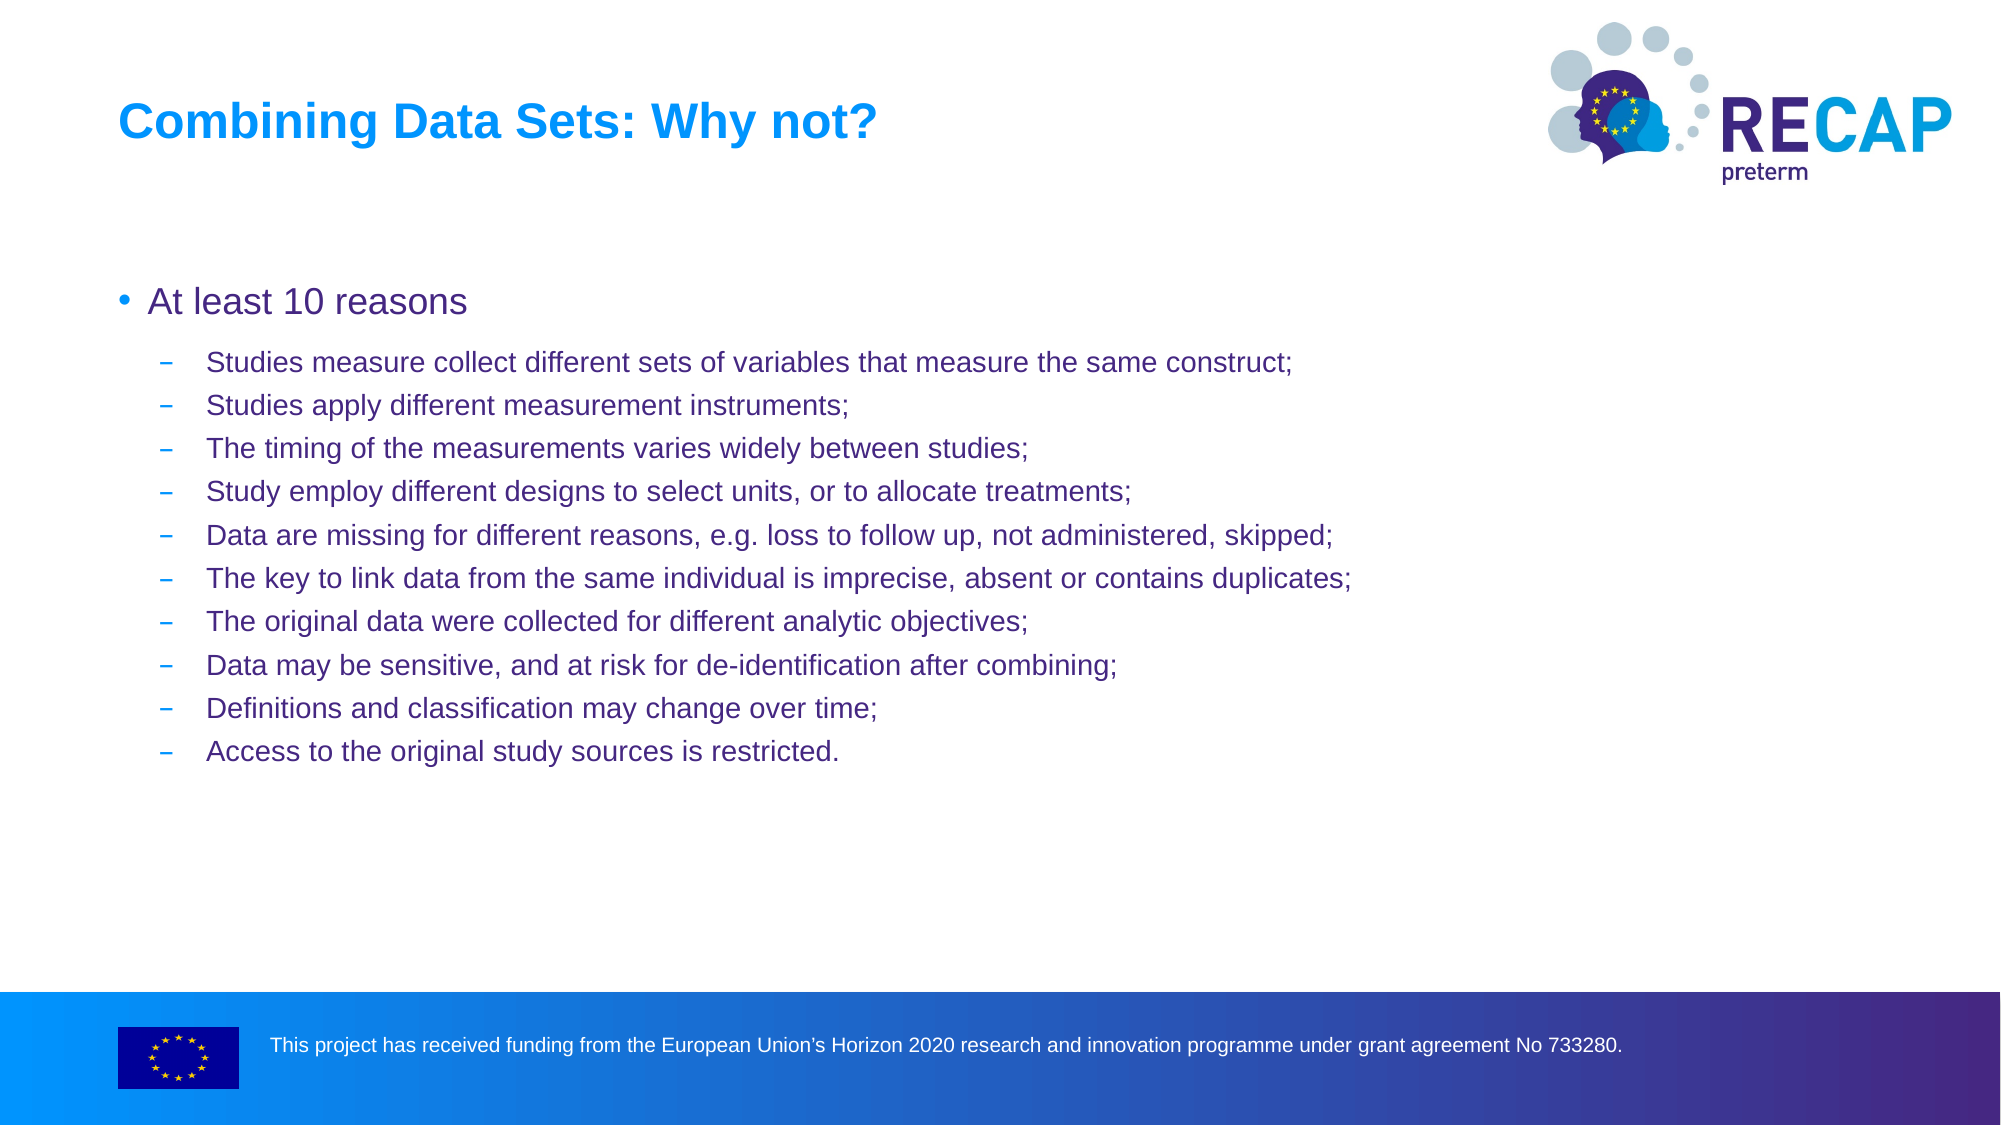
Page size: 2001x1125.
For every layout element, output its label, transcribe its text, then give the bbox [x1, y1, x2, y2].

title Combining Data Sets: Why not? [118, 88, 1592, 237]
picture [1547, 22, 1953, 185]
list At least 10 reasons Studies measure collect different sets of variables that measure the same construct; Studies apply different measurement instruments; The timing of the measurements varies widely between studies; Study employ different designs to select units, or to allocate treatments; Data are missing for different reasons, e.g. loss to follow up, not administered, skipped; The key to link data from the same individual is imprecise, absent or contains duplicates; The original data were collected for different analytic objectives; Data may be sensitive, and at risk for de-identification after combining; Definitions and classification may change over time; Access to the original study sources is restricted. [118, 276, 1867, 918]
picture [118, 1027, 239, 1089]
